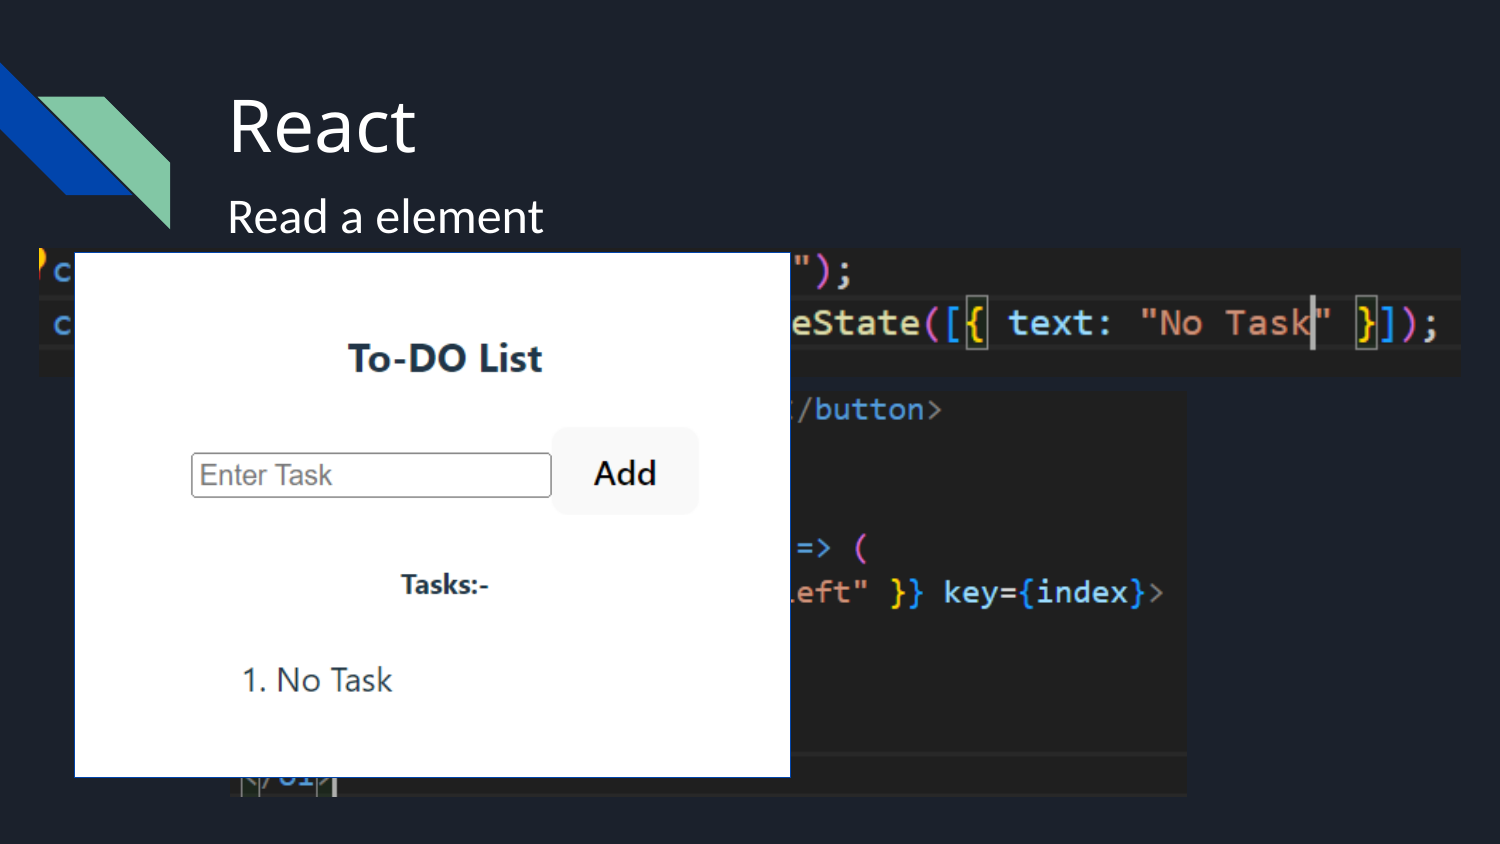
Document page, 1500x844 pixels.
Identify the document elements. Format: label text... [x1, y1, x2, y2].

text_box Read a element [212, 171, 1252, 247]
picture [39, 248, 1461, 797]
title React [212, 64, 1368, 187]
